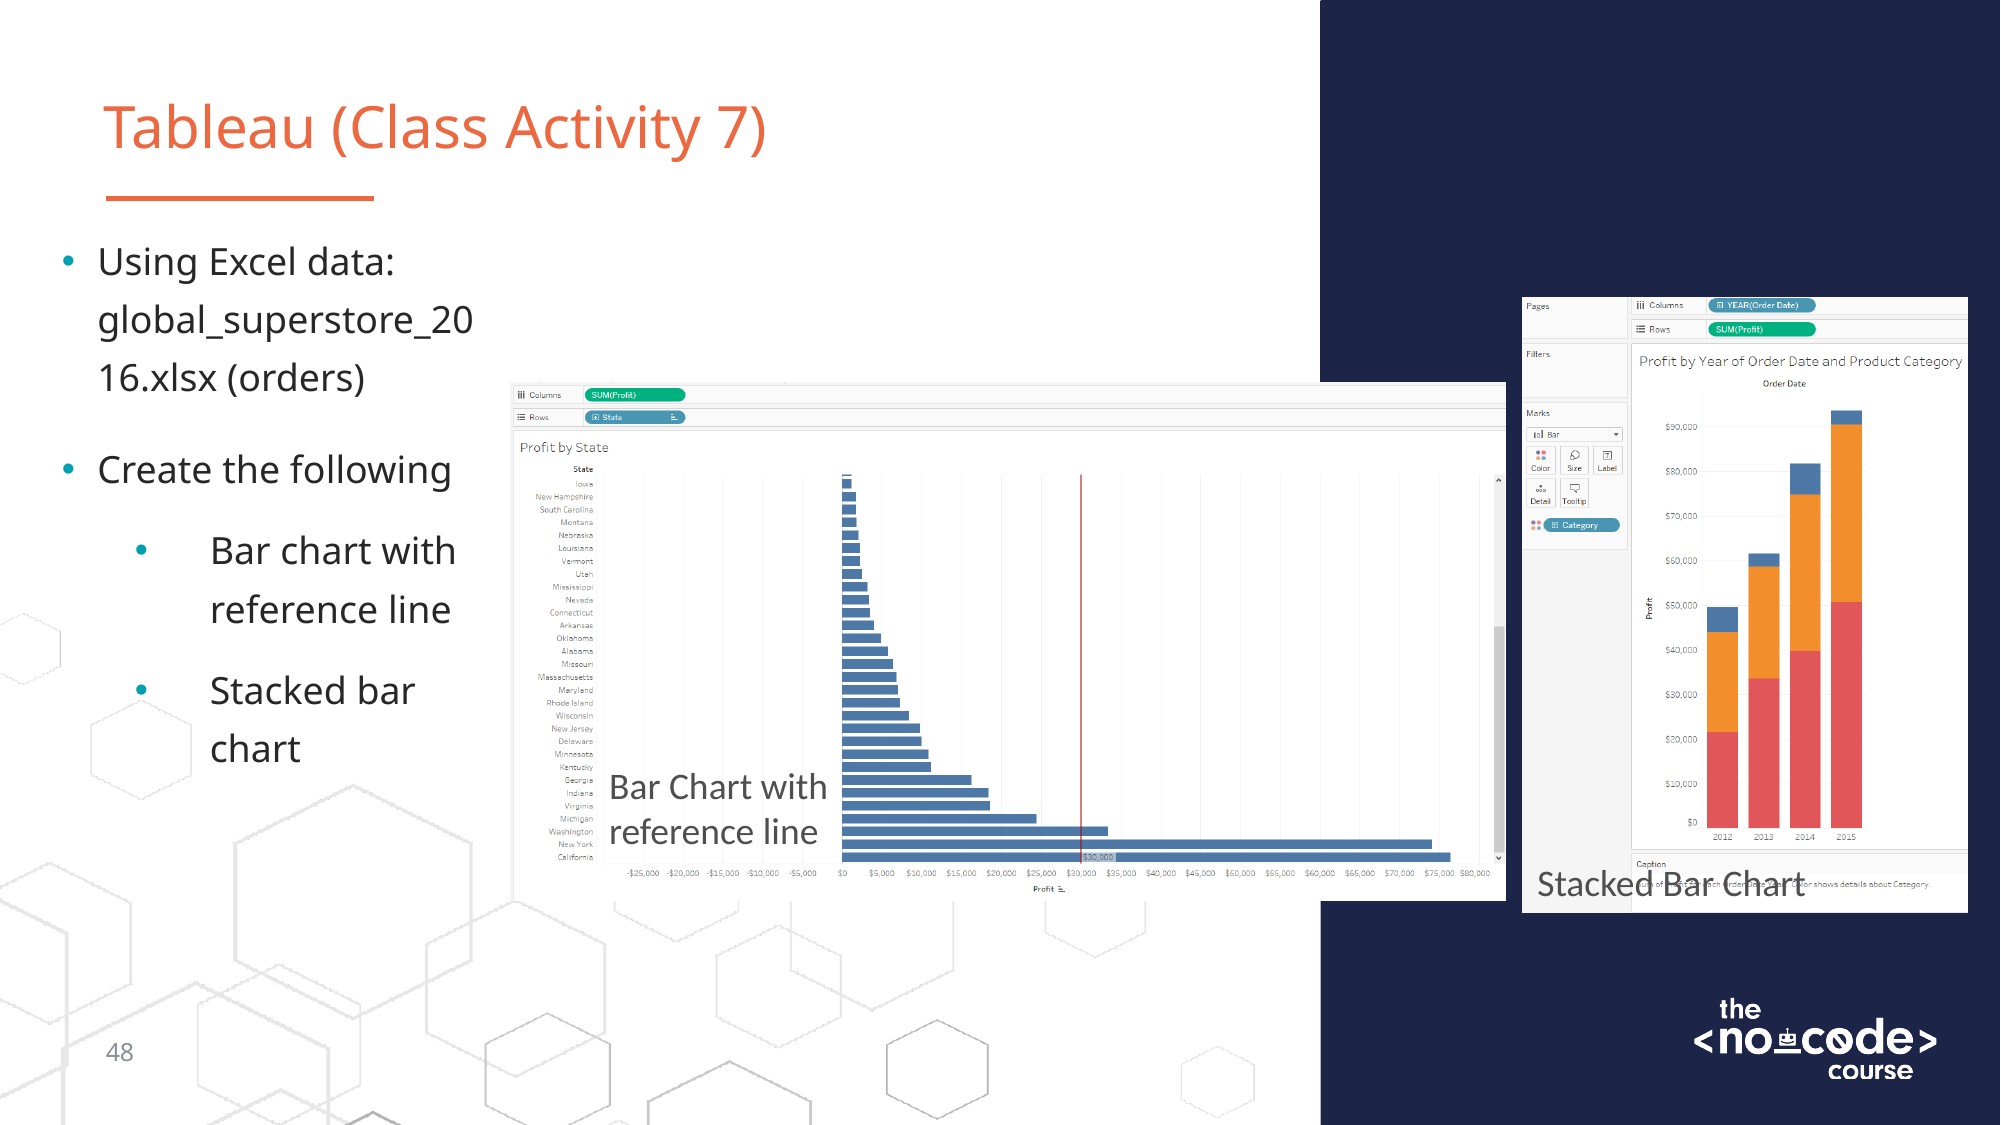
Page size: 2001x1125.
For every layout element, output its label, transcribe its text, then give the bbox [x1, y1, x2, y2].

picture [510, 382, 1506, 901]
picture [1522, 297, 1968, 913]
slide_number 48 [105, 1023, 556, 1084]
list Using Excel data: global_superstore_2016.xlsx (orders) Create the following Bar chart with reference line Stacked bar chart [59, 224, 483, 901]
title Tableau (Class Activity 7) [103, 59, 1076, 199]
